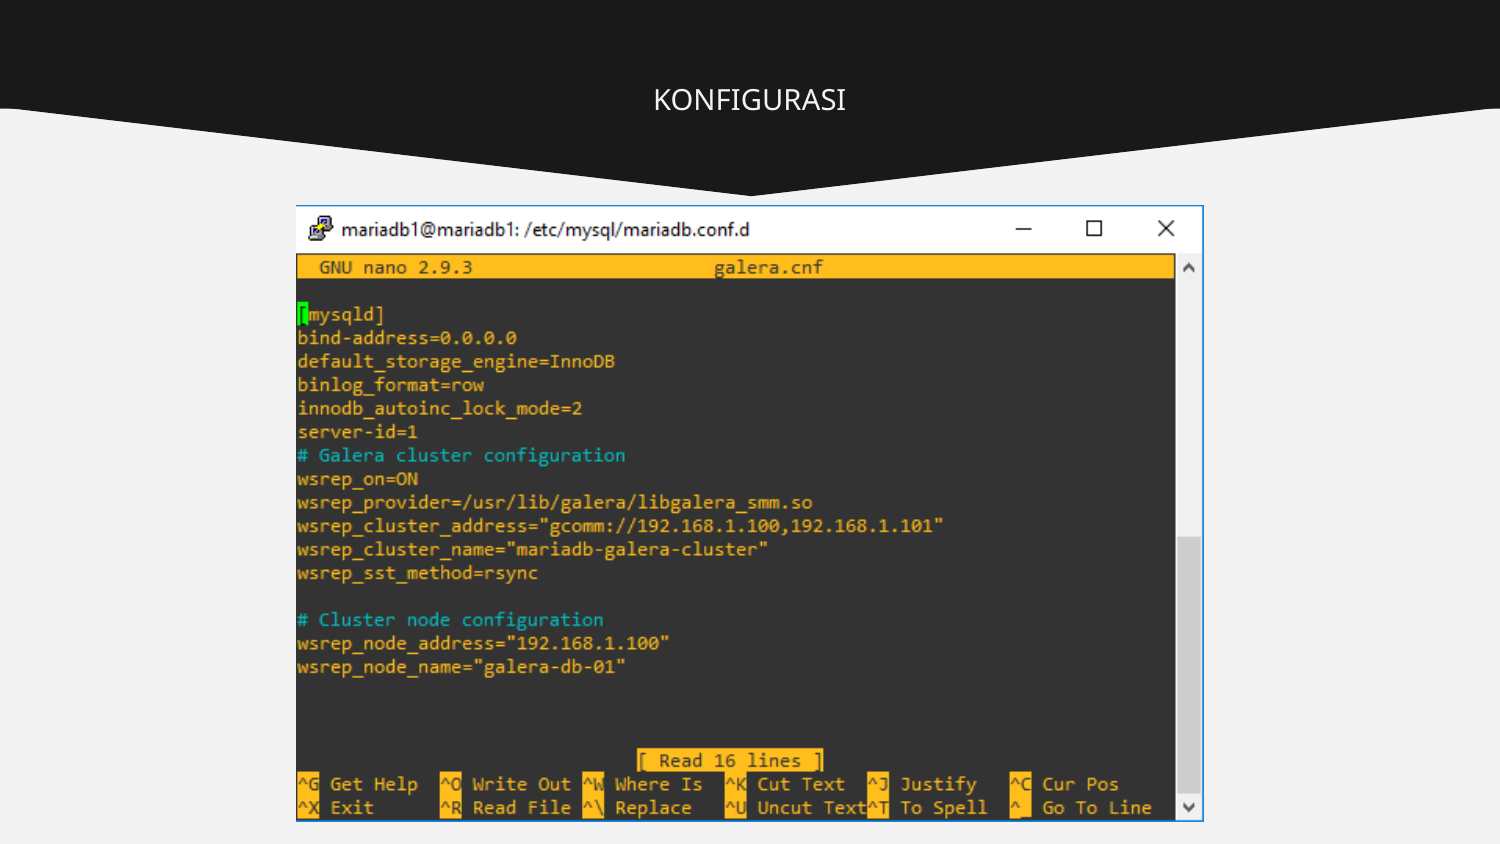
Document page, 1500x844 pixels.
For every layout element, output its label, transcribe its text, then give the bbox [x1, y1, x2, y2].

picture [296, 205, 1204, 822]
title KONFIGURASI [505, 66, 995, 180]
